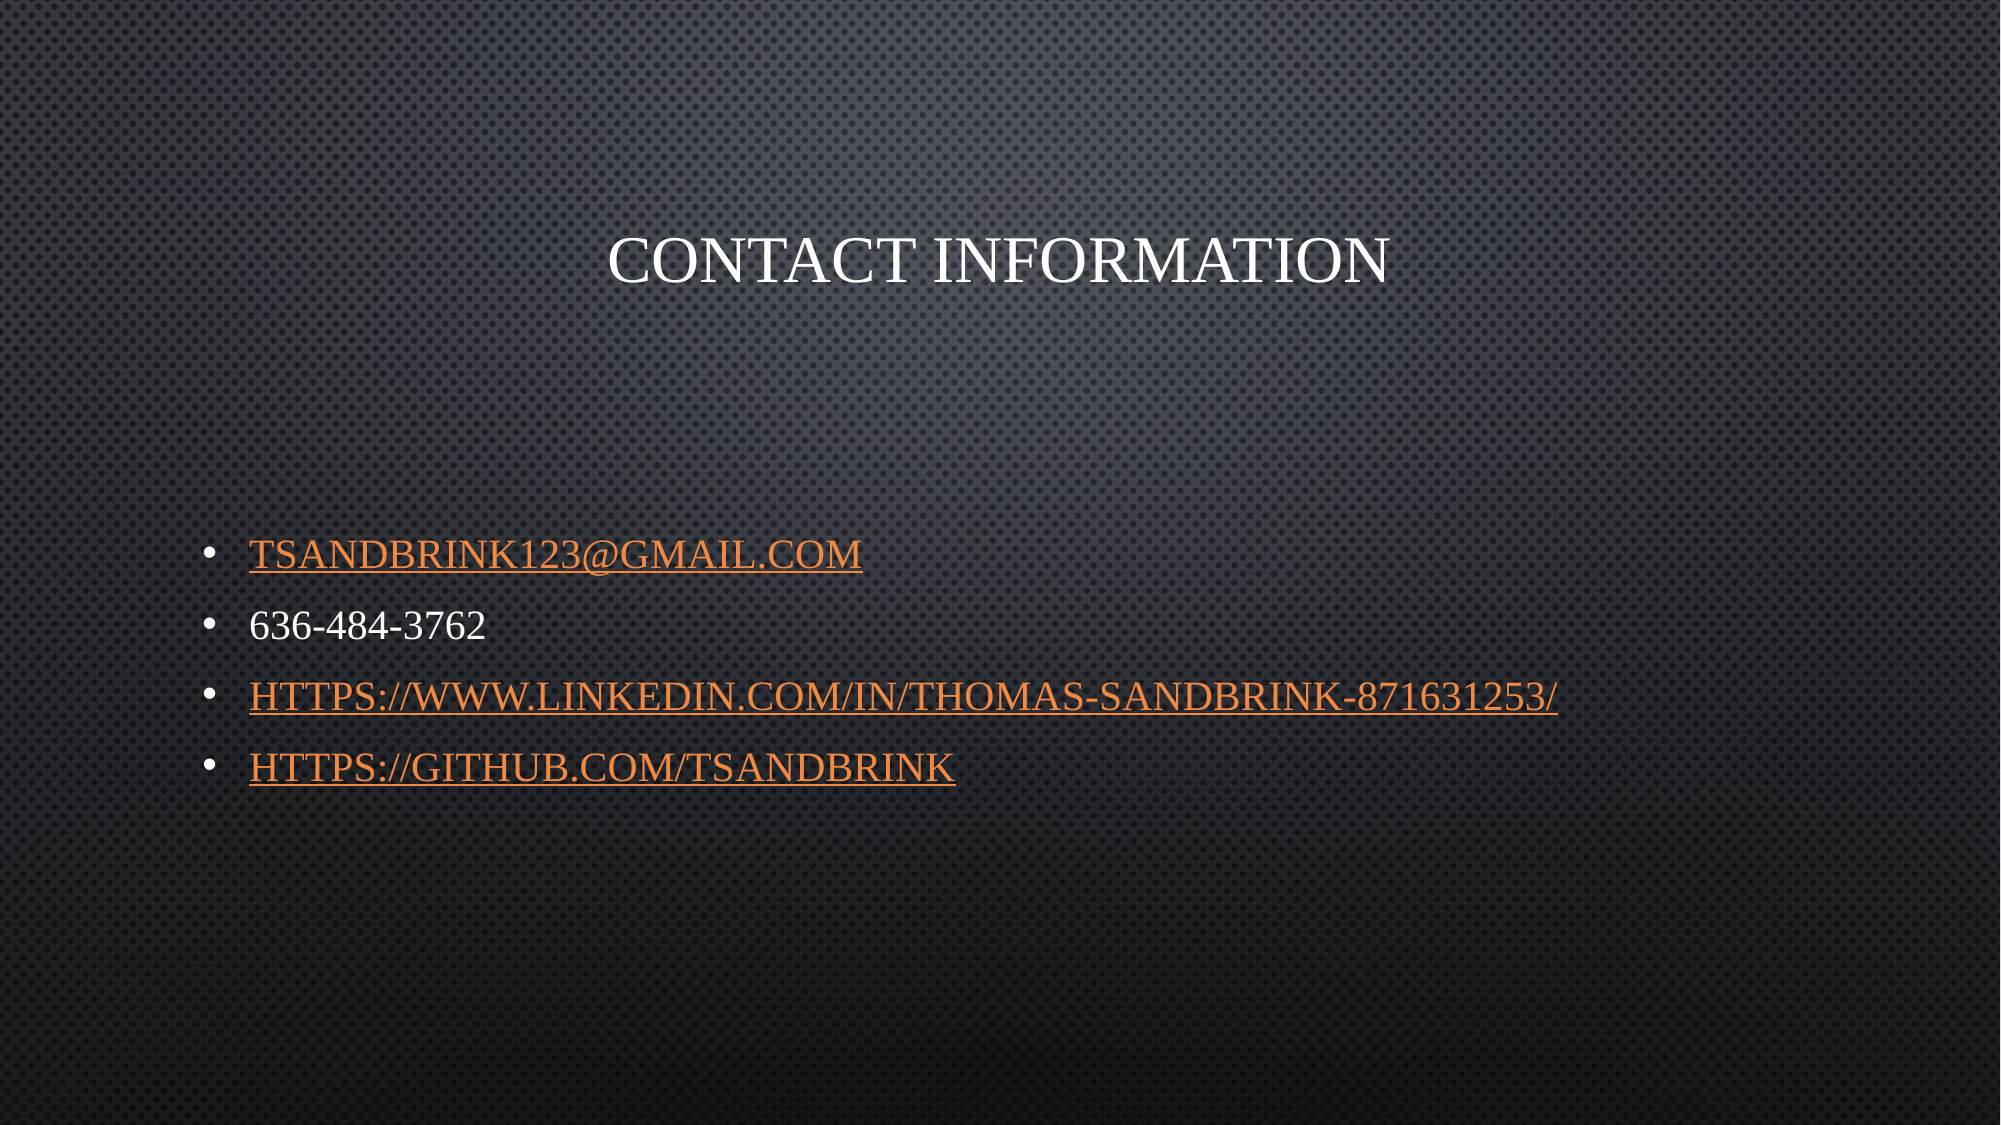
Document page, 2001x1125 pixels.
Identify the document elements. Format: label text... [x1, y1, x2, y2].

list tsandbrink123@gmail.com 636-484-3762 https://www.linkedin.com/in/thomas-sandbrink-871631253/ https://github.com/tsandbrink [187, 437, 1813, 950]
title Contact Information [187, 99, 1813, 413]
